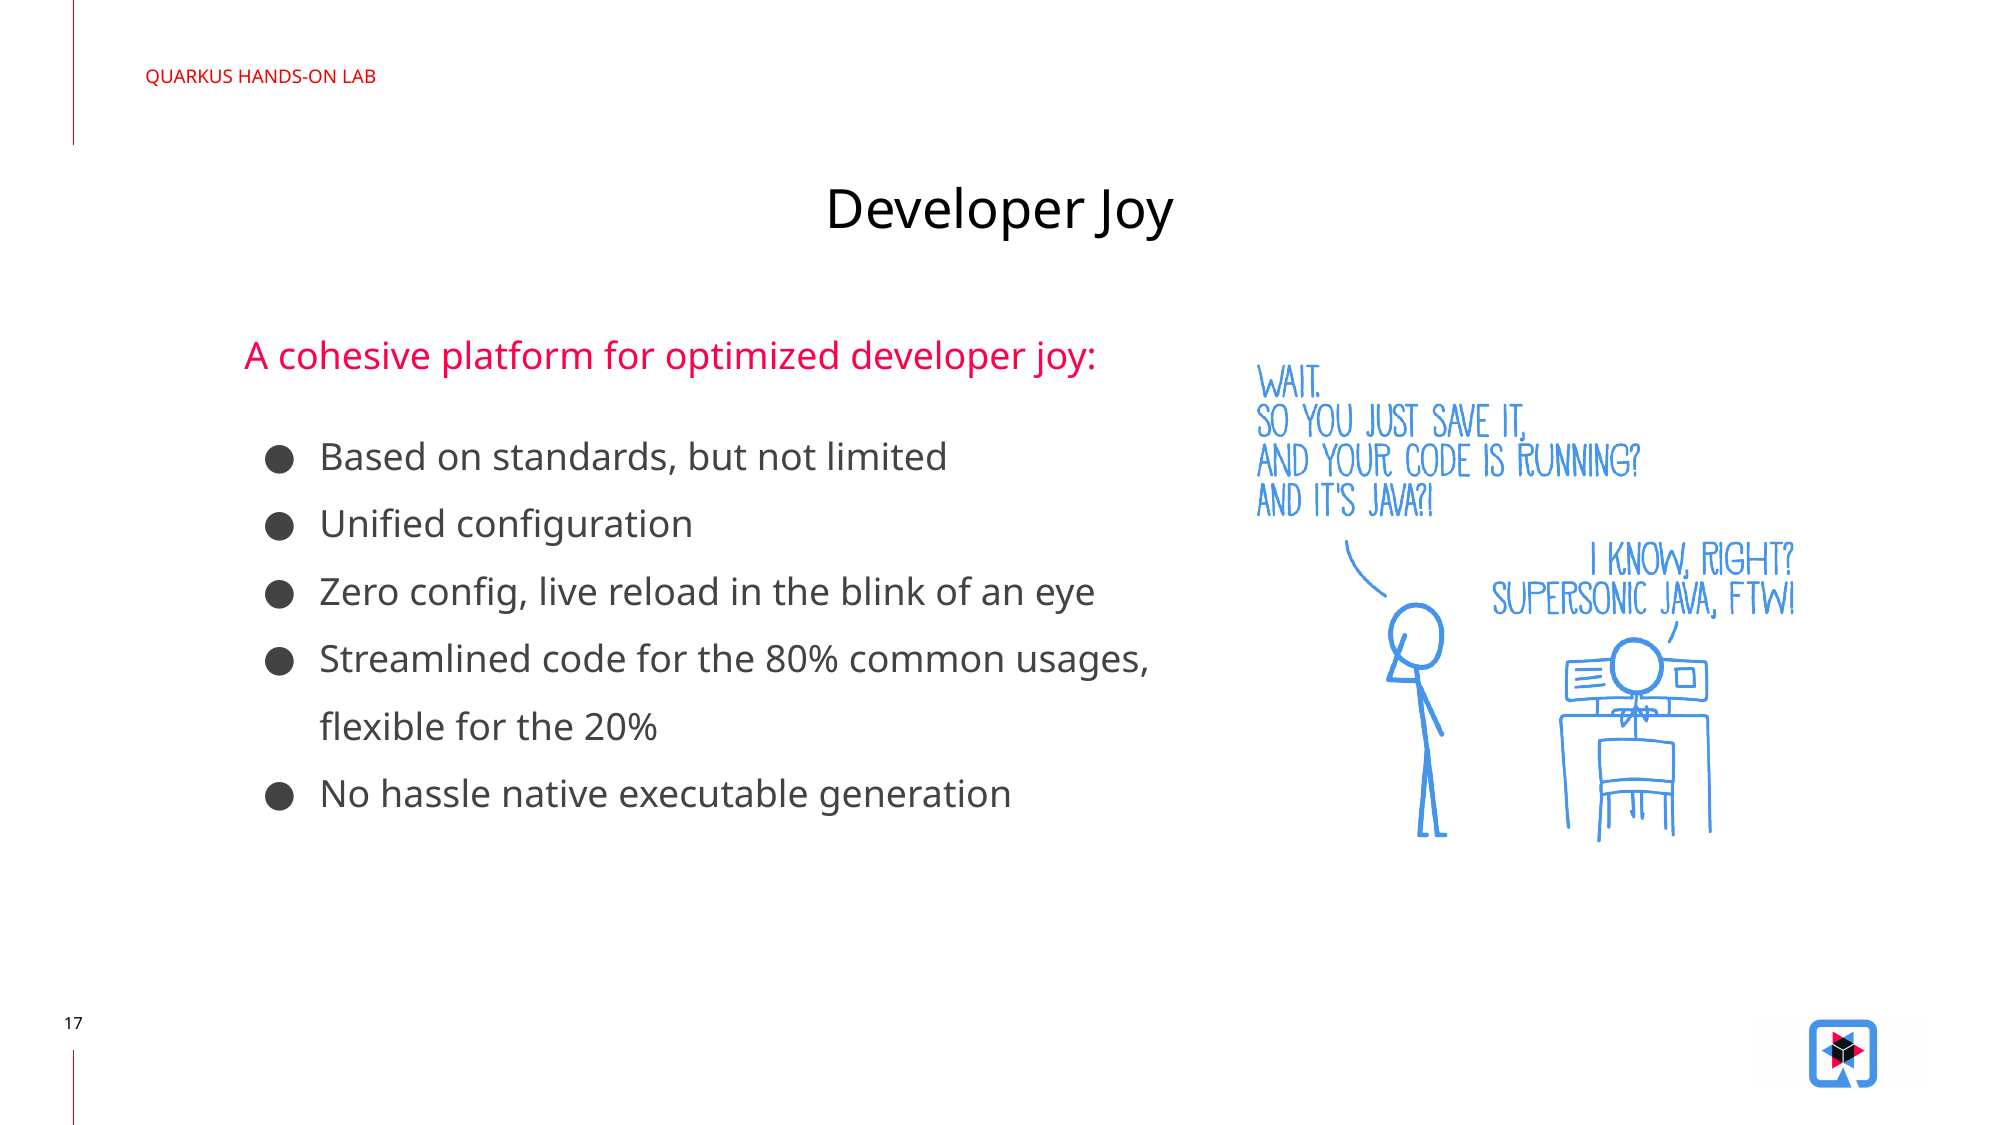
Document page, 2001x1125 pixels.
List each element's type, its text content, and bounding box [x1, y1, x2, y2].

title Developer Joy [287, 155, 1713, 314]
subtitle QUARKUS HANDS-ON LAB [73, 9, 919, 143]
picture [1234, 309, 1821, 896]
text_box A cohesive platform for optimized developer joy: Based on standards, but not limited Unified configuration Zero config, live reload in the blink of an eye Streamlined code for the 80% common usages, flexible for the 20% No hassle native executable generation [229, 309, 1191, 788]
slide_number 17 [13, 1012, 134, 1036]
picture [1753, 1015, 1927, 1091]
